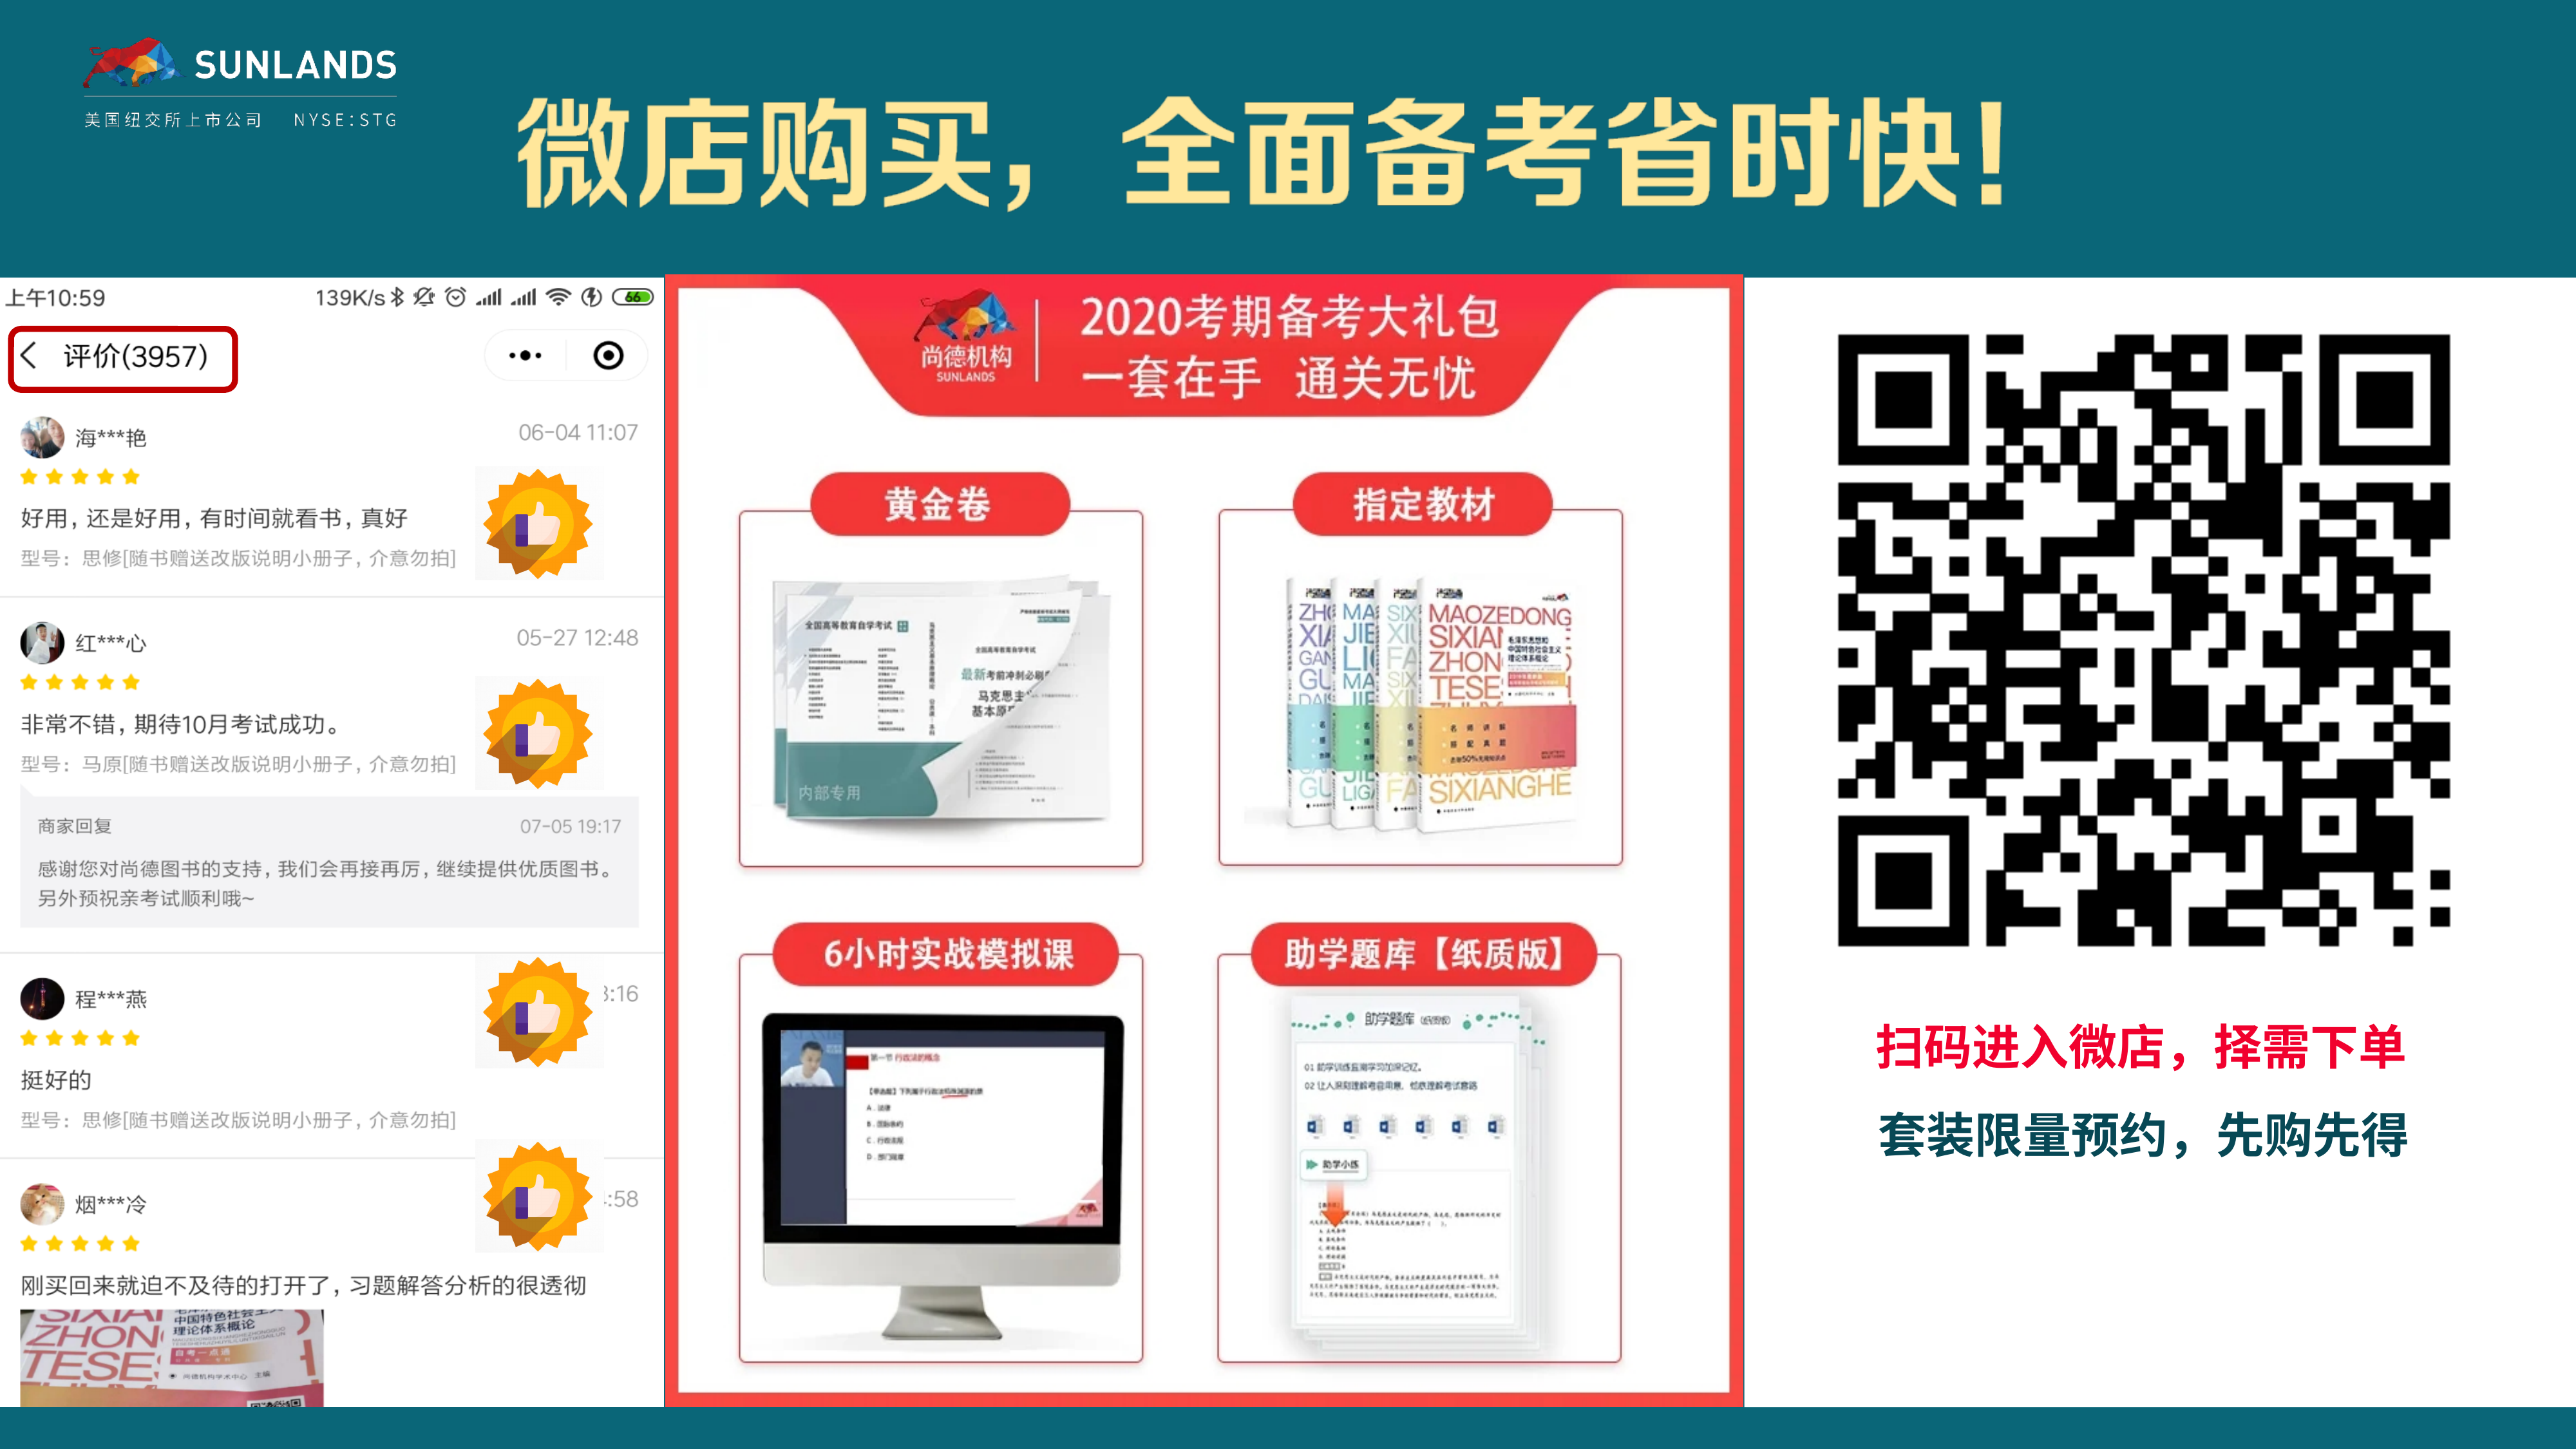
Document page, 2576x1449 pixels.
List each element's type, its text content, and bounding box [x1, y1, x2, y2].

text_box 套装限量预约，先购先得 [1868, 1100, 2420, 1168]
picture [475, 676, 604, 790]
picture [475, 1139, 604, 1253]
text_box [1744, 278, 2576, 1408]
text_box 扫码进入微店，择需下单 [1866, 1011, 2524, 1079]
picture [1817, 314, 2470, 967]
picture [475, 466, 604, 580]
picture [24, 0, 2161, 1408]
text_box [0, 277, 664, 1408]
picture [475, 954, 604, 1068]
